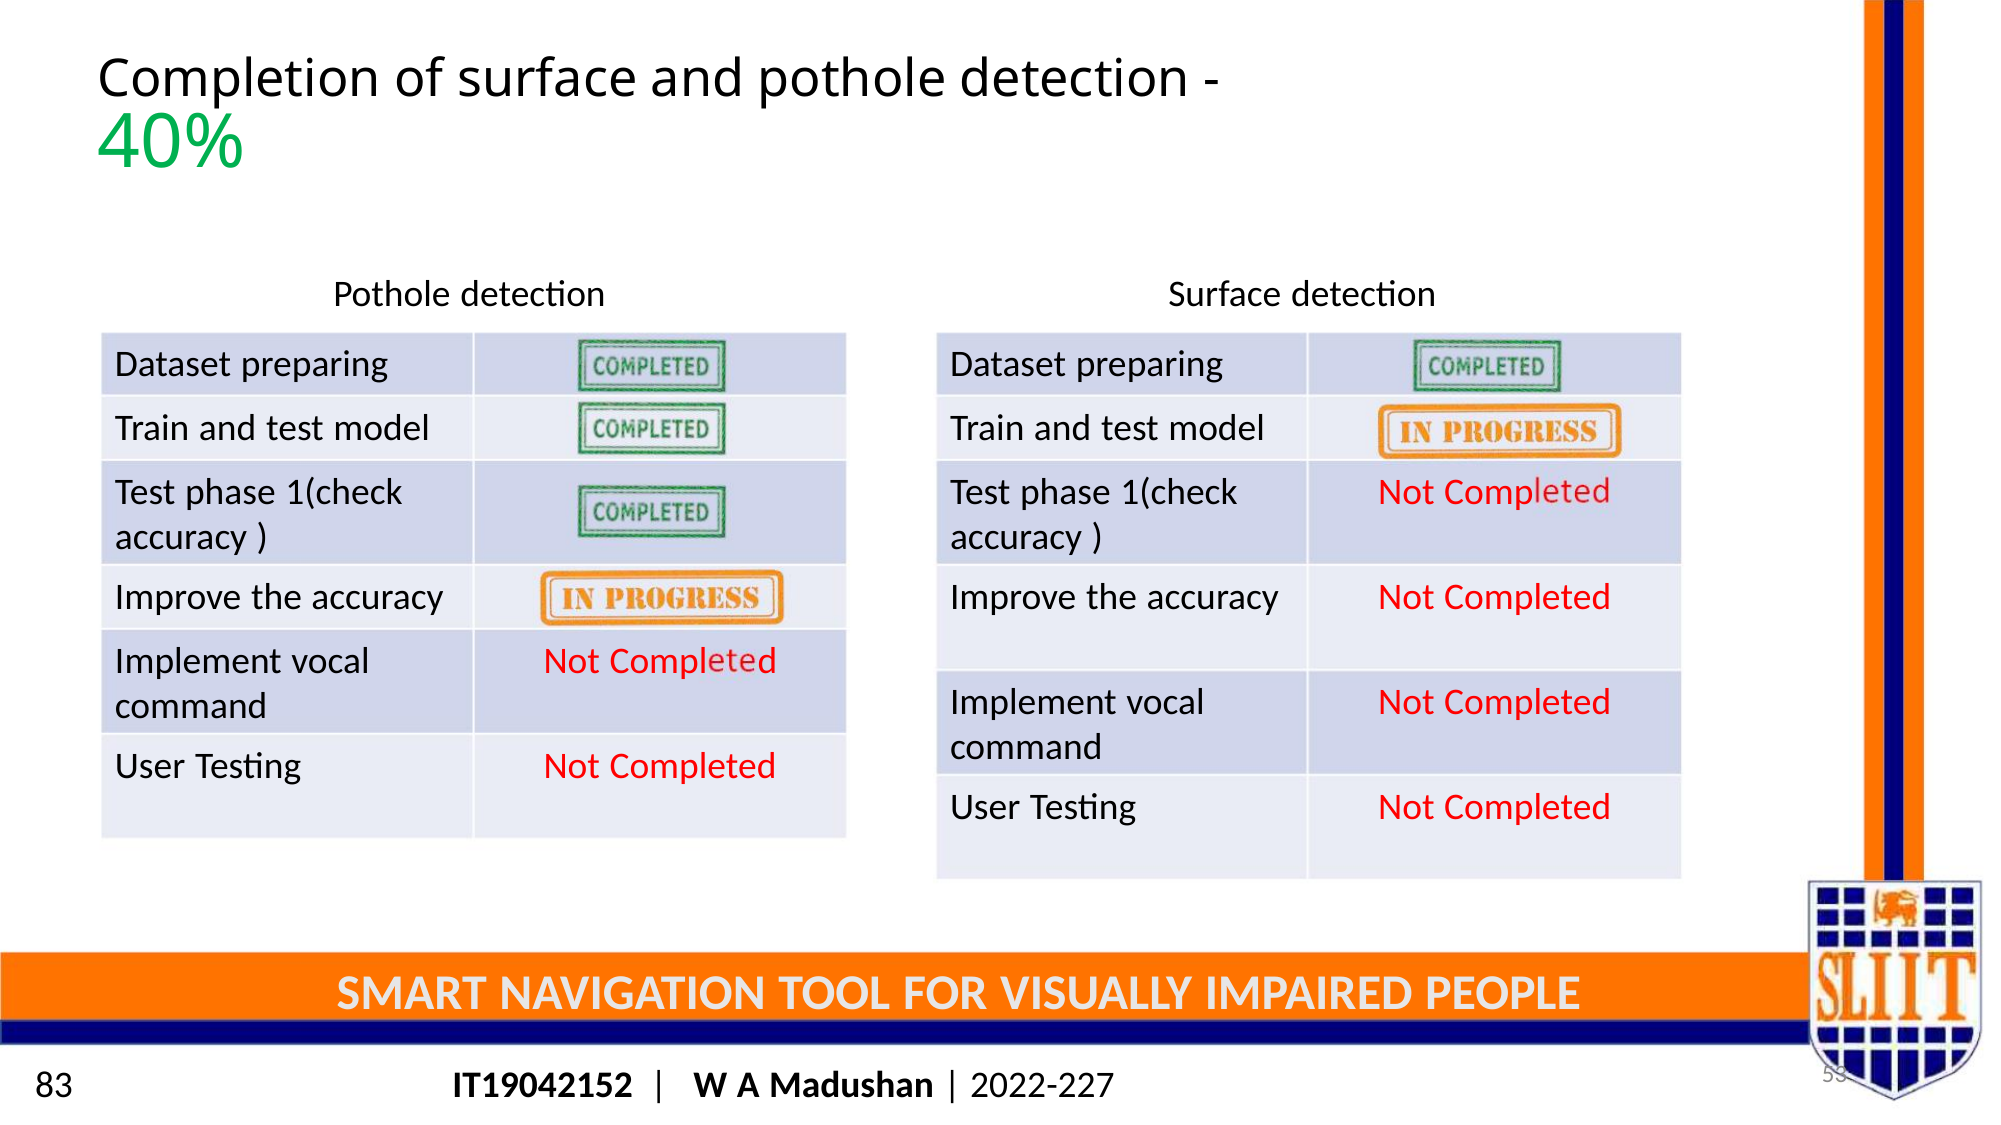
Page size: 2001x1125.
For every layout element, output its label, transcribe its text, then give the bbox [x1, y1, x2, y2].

text_box Test phase 1(check accuracy ) [950, 474, 1265, 557]
text_box User Testing [950, 789, 1164, 827]
text_box Implement vocal command [114, 643, 395, 726]
text_box Train and test model [950, 410, 1291, 448]
text_box Improve the accuracy [114, 579, 469, 617]
text_box Not Compl d Not Completed [543, 643, 801, 786]
text_box Not Completed Not Completed Not Completed [1378, 579, 1636, 828]
text_box 53 [1821, 1062, 1873, 1088]
text_box Improve the accuracy [950, 579, 1304, 617]
text_box SMART NAVIGATION TOOL FOR VISUALLY IMPAIRED PEOPLE [336, 969, 1617, 1020]
text_box Completion of surface and pothole detection - 40% [97, 32, 1231, 183]
text_box User Testing [114, 748, 329, 786]
text_box Train and test model [114, 410, 456, 448]
text_box Test phase 1(check accuracy ) [114, 474, 429, 557]
text_box Pothole detection Dataset preparing [114, 276, 631, 384]
text_box Surface detection [1168, 276, 1462, 315]
text_box IT19042152 | W A Madushan | 2022-227 [452, 1067, 1136, 1106]
text_box Implement vocal command [950, 684, 1230, 767]
text_box Not Comp [1378, 474, 1558, 512]
text_box Dataset preparing [950, 346, 1249, 384]
text_box 83 [35, 1067, 98, 1106]
text_box [0, 0, 2000, 1125]
